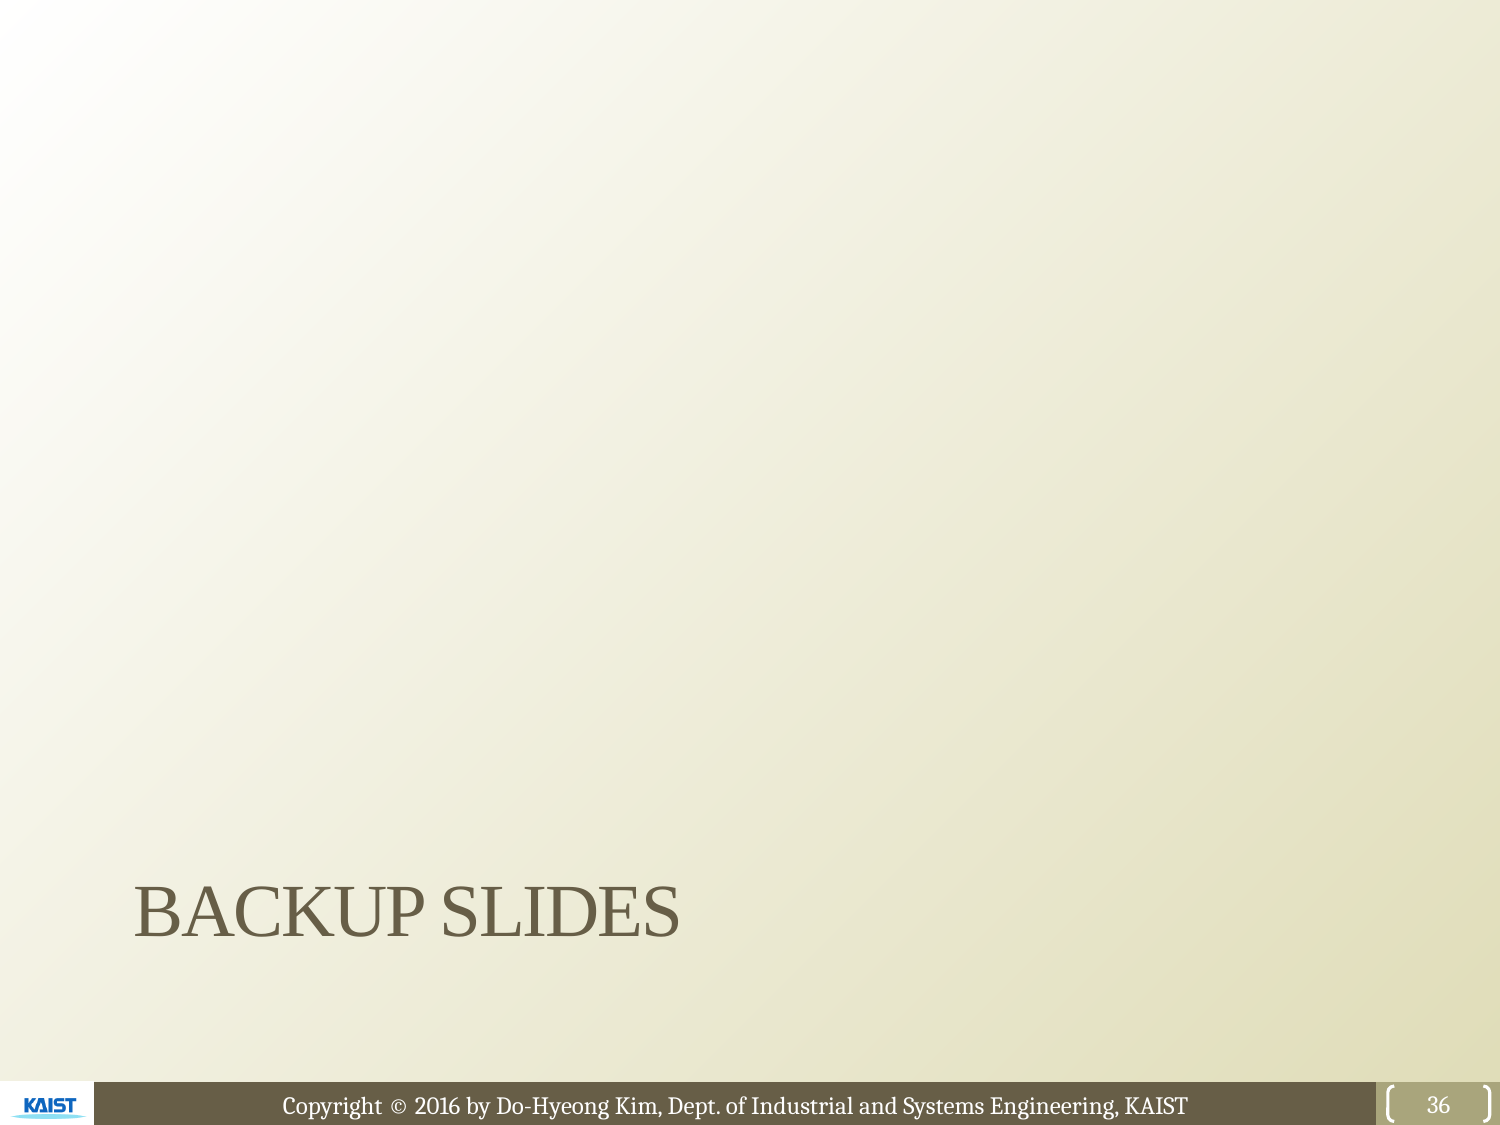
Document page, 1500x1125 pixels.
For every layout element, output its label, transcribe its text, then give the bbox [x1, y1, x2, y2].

title Backup slides [118, 854, 1375, 1046]
picture [0, 1081, 94, 1125]
slide_number 36 [1386, 1084, 1492, 1123]
